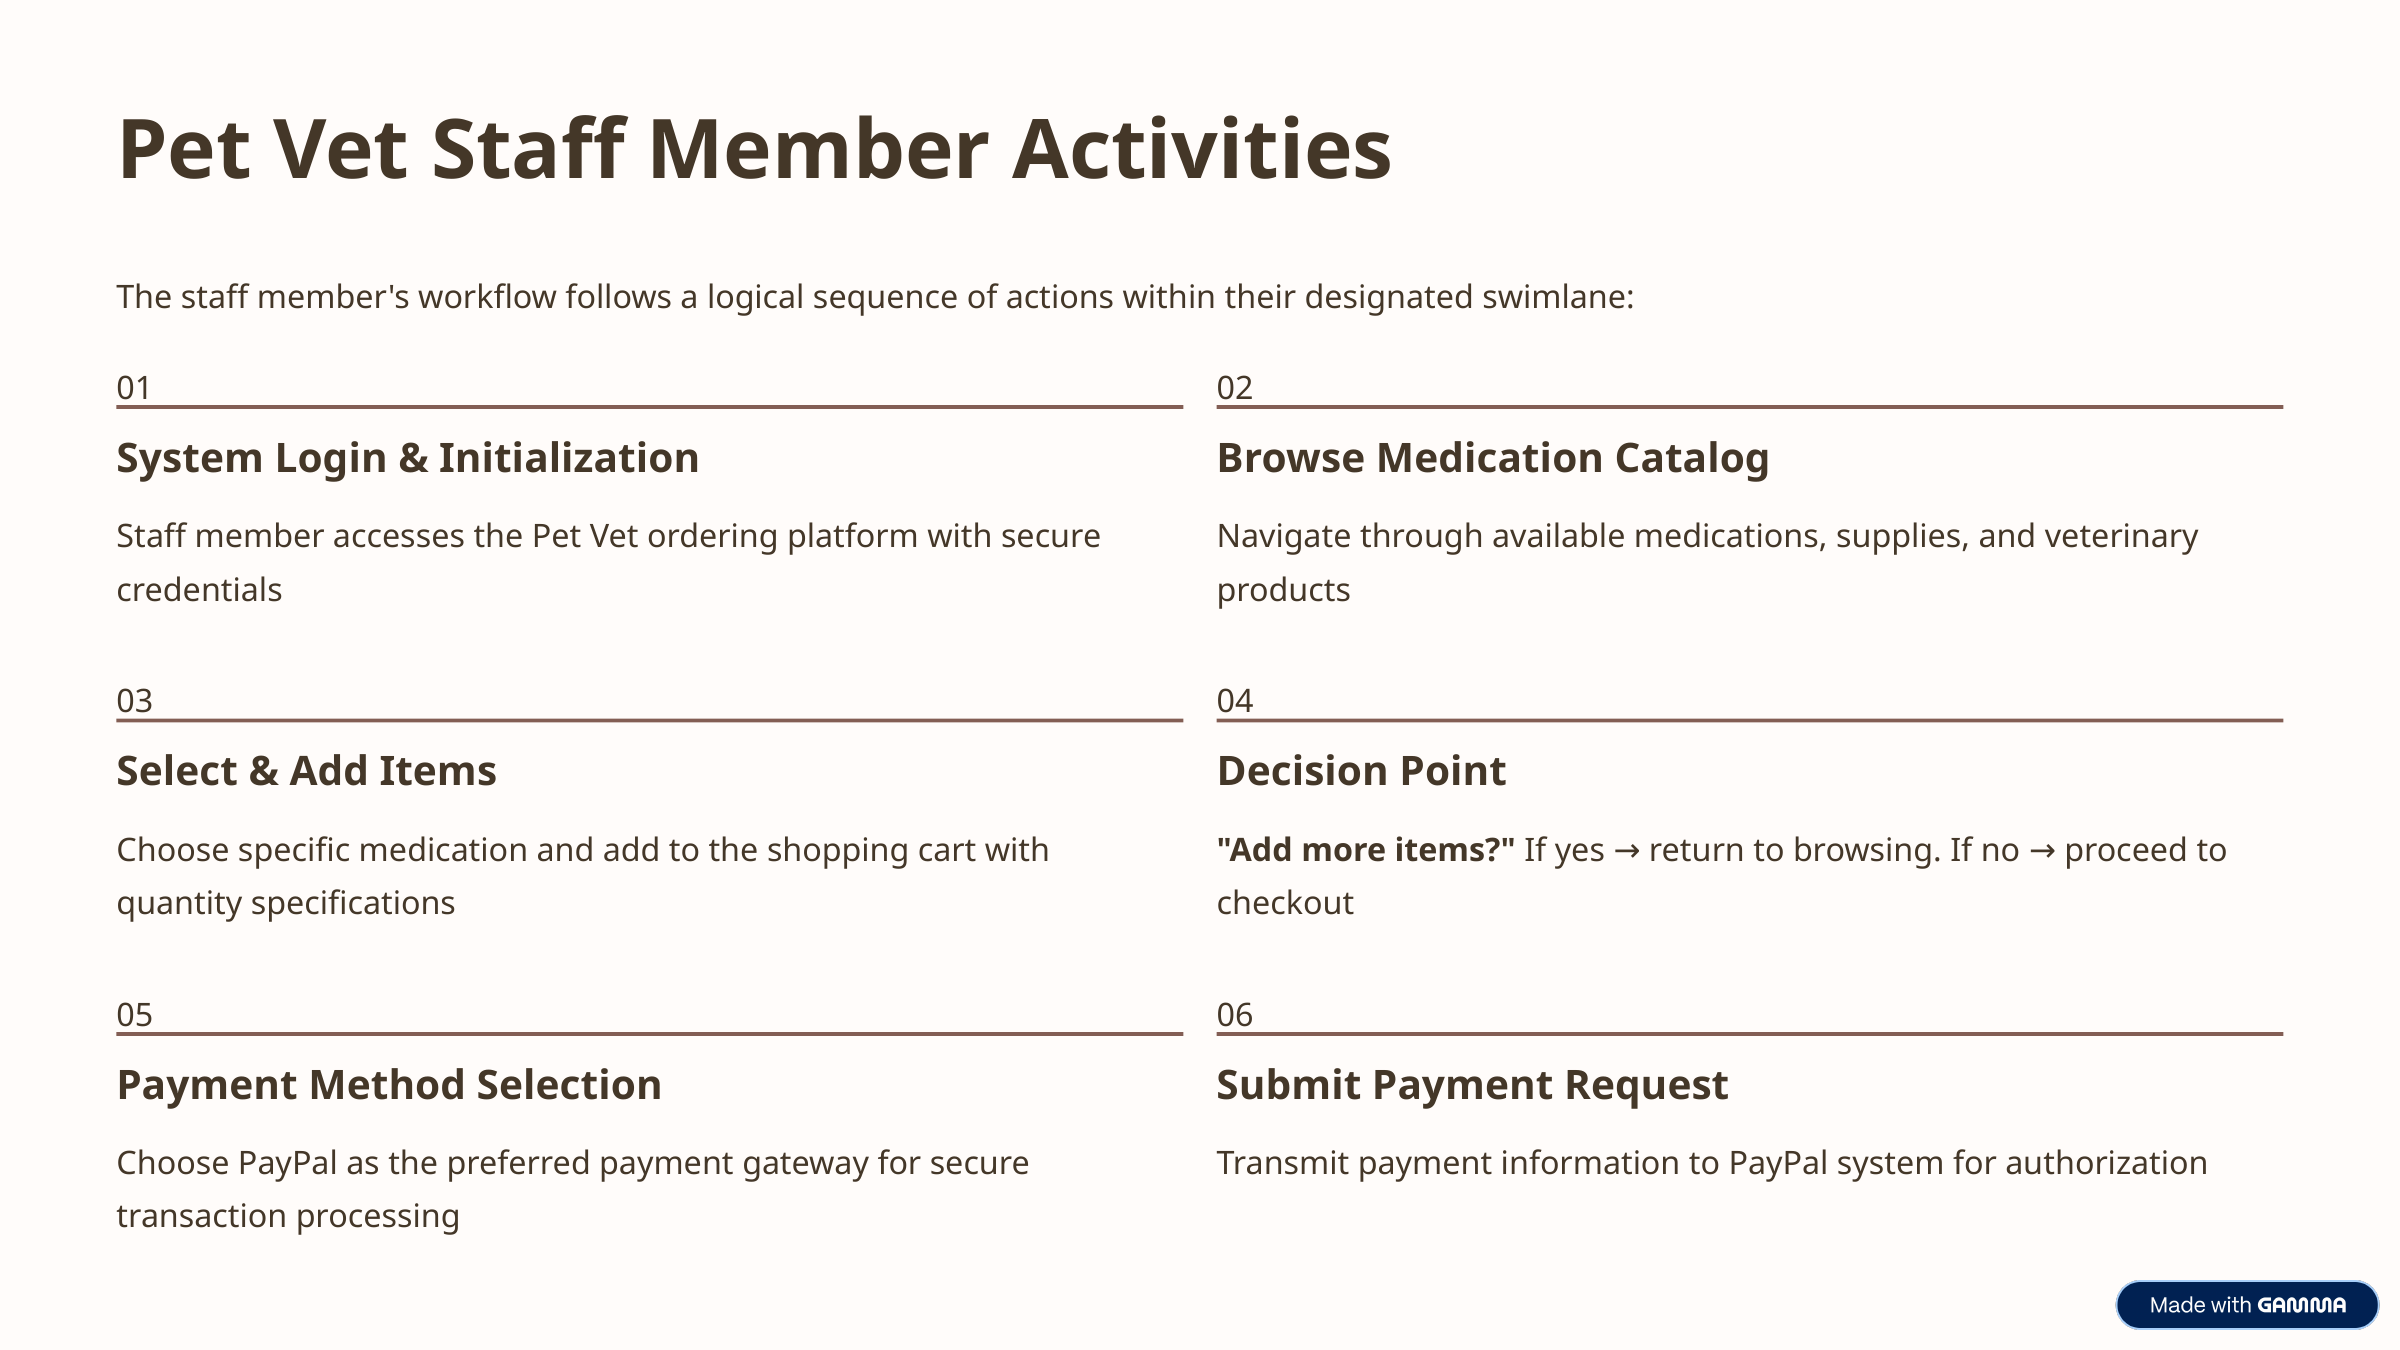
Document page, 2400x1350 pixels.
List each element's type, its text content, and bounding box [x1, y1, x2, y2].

text_box [1216, 405, 2284, 409]
text_box [1216, 718, 2284, 723]
text_box [1216, 1032, 2284, 1036]
text_box [116, 405, 1184, 409]
text_box 03 [116, 665, 150, 708]
text_box Decision Point [1216, 742, 1633, 795]
text_box Staff member accesses the Pet Vet ordering platform with secure credentials [116, 501, 1184, 608]
text_box 06 [1216, 979, 1250, 1021]
picture [2106, 1271, 2389, 1339]
text_box Select & Add Items [116, 742, 533, 795]
text_box [116, 1032, 1184, 1036]
text_box System Login & Initialization [116, 429, 632, 482]
text_box Choose PayPal as the preferred payment gateway for secure transaction processing [116, 1128, 1184, 1235]
text_box Transmit payment information to PayPal system for authorization [1216, 1128, 2284, 1182]
text_box 04 [1216, 665, 1250, 708]
text_box The staff member's workflow follows a logical sequence of actions within their designated swimlane: [116, 261, 2284, 316]
text_box "Add more items?" If yes → return to browsing. If no → proceed to checkout [1216, 814, 2284, 922]
text_box Submit Payment Request [1216, 1056, 1660, 1109]
text_box Browse Medication Catalog [1216, 429, 1700, 482]
text_box [116, 718, 1184, 723]
text_box Payment Method Selection [116, 1056, 591, 1109]
text_box 01 [116, 352, 150, 395]
text_box 05 [116, 979, 150, 1021]
text_box Pet Vet Staff Member Activities [116, 91, 1204, 196]
text_box Choose specific medication and add to the shopping cart with quantity specifications [116, 814, 1184, 922]
text_box Navigate through available medications, supplies, and veterinary products [1216, 501, 2284, 608]
text_box 02 [1216, 352, 1250, 395]
